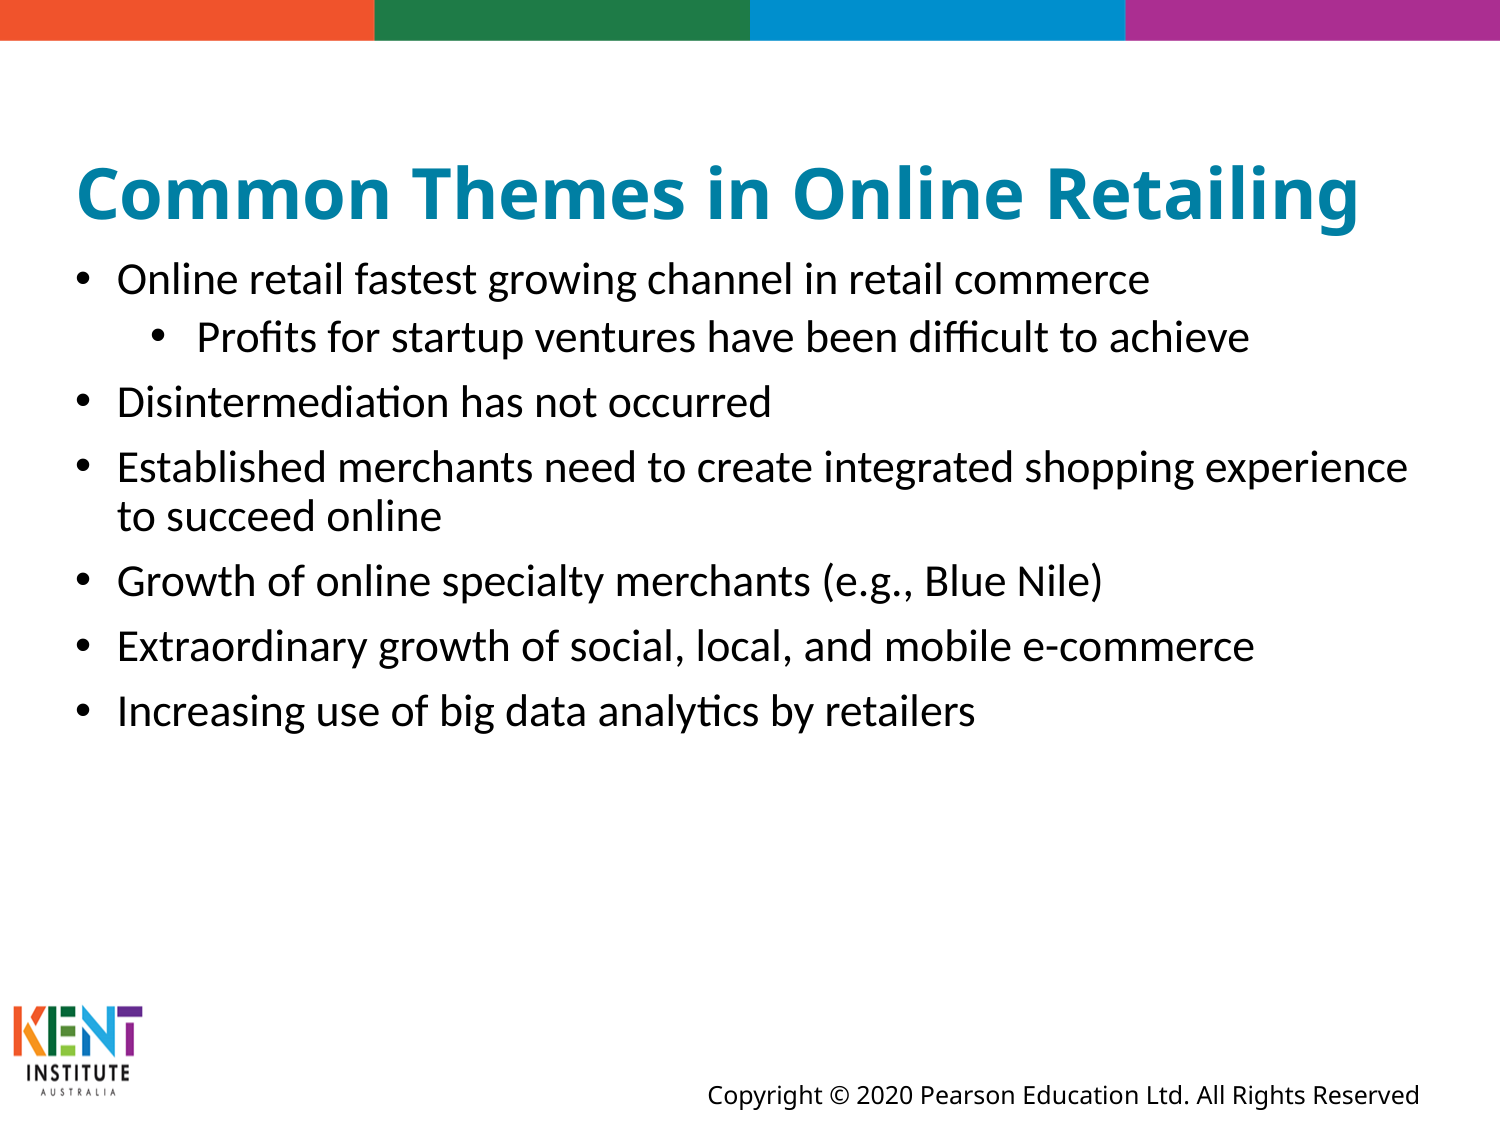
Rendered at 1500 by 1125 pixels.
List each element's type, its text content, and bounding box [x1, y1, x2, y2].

picture [1125, 0, 1500, 41]
list Online retail fastest growing channel in retail commerce Profits for startup ventures have been difficult to achieve Disintermediation has not occurred Established merchants need to create integrated shopping experience to succeed online Growth of online specialty merchants (e.g., Blue Nile) Extraordinary growth of social, local, and mobile e-commerce Increasing use of big data analytics by retailers [75, 255, 1425, 983]
title Common Themes in Online Retailing [75, 53, 1425, 234]
picture [0, 988, 156, 1114]
picture [0, 0, 749, 41]
